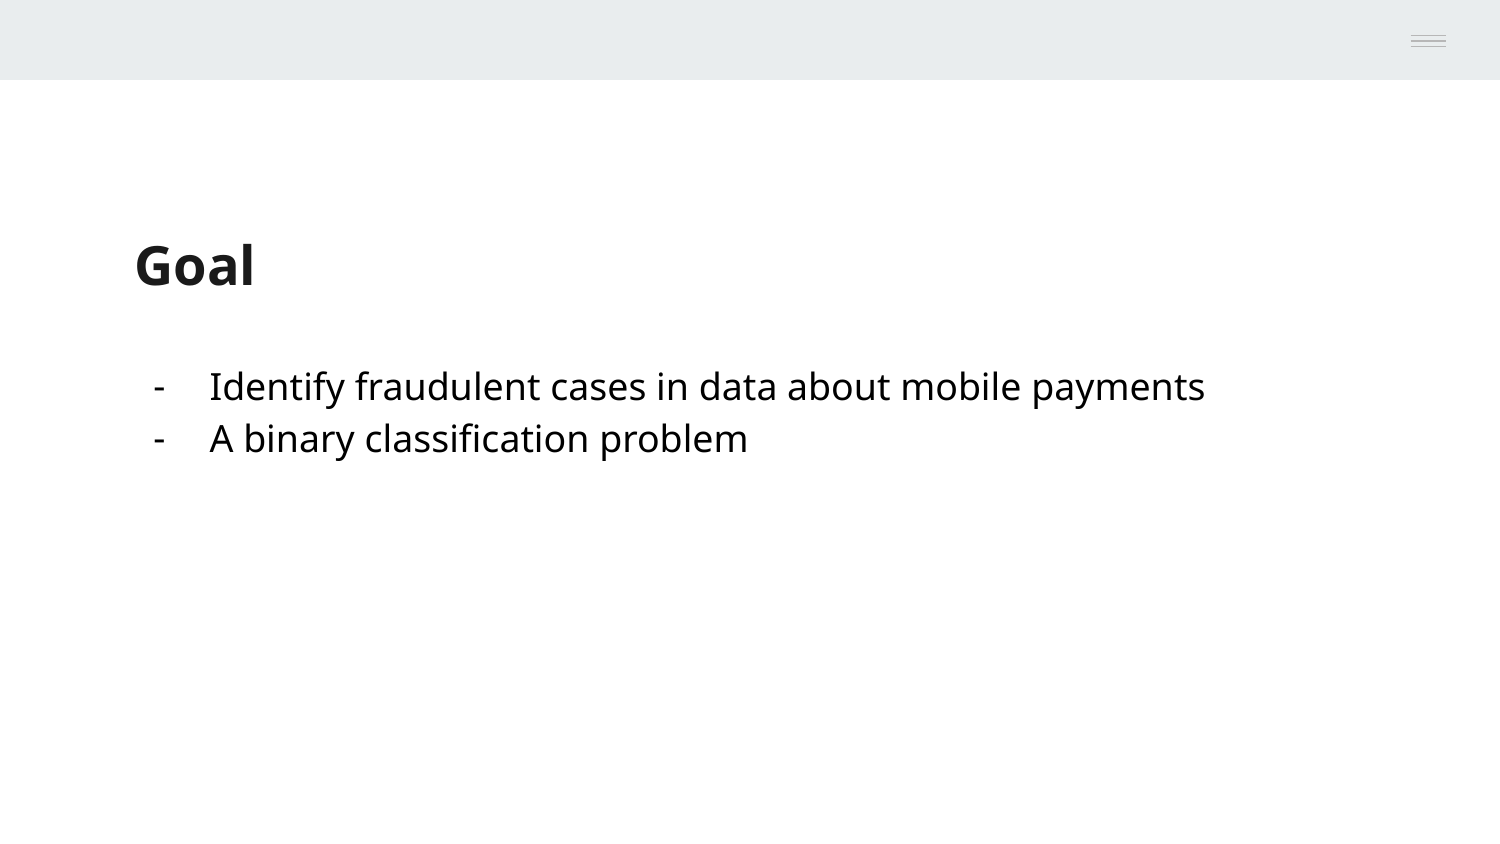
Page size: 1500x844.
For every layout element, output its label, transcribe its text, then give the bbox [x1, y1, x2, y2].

title Goal [119, 216, 1381, 305]
list Identify fraudulent cases in data about mobile payments A binary classification problem [119, 341, 1381, 712]
